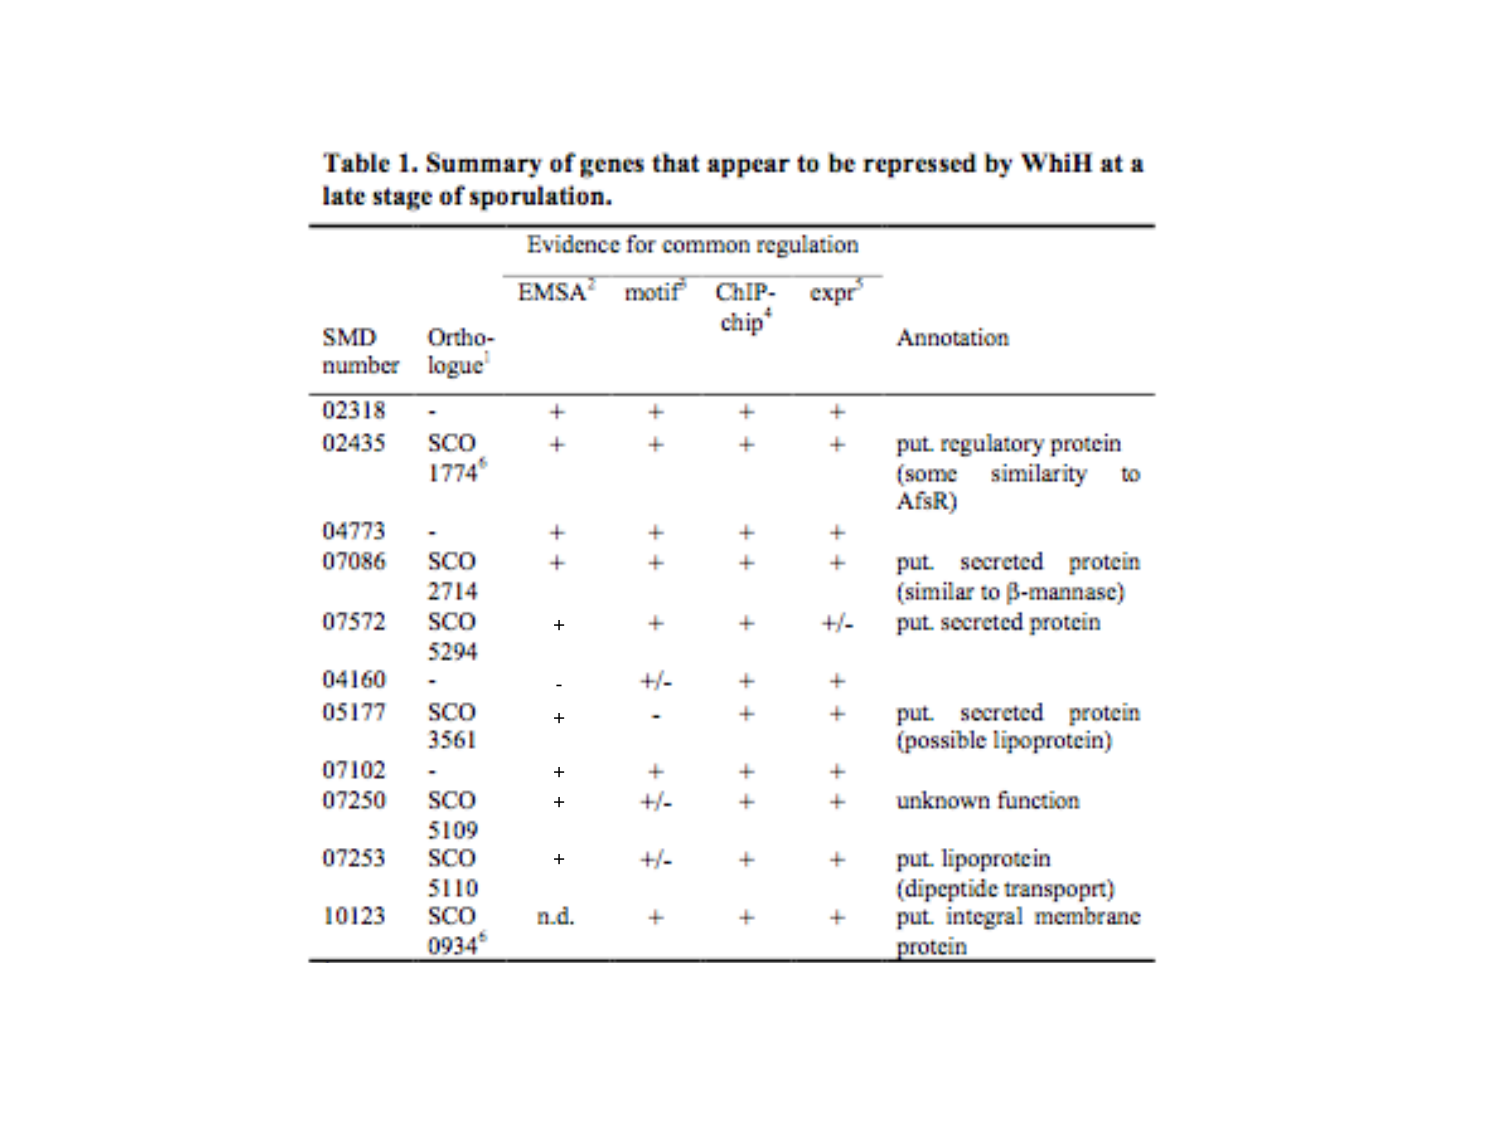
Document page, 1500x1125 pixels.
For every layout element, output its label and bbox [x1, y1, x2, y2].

text_box [264, 125, 1184, 964]
